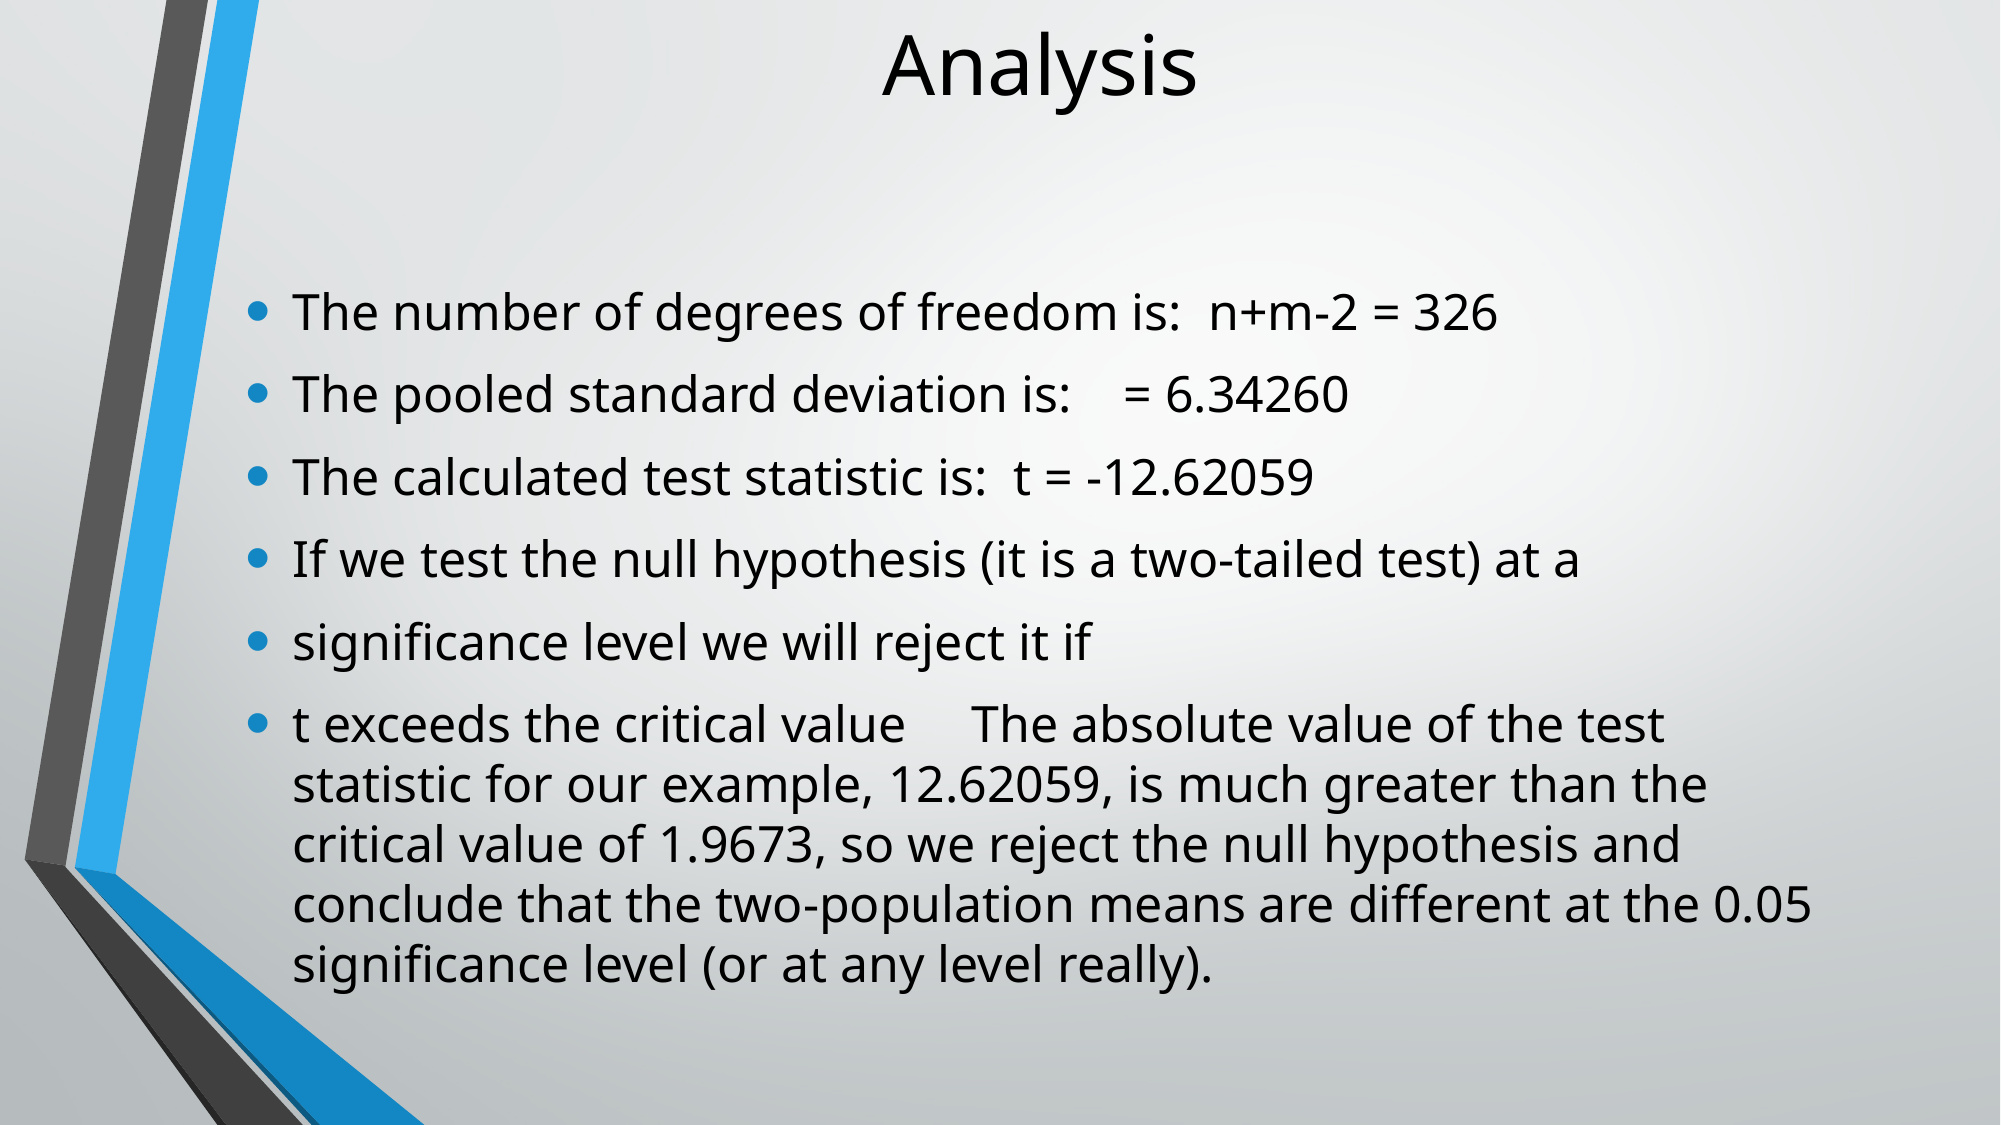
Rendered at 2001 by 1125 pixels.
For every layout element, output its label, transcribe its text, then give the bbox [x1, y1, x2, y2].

title Analysis [230, 0, 1875, 125]
